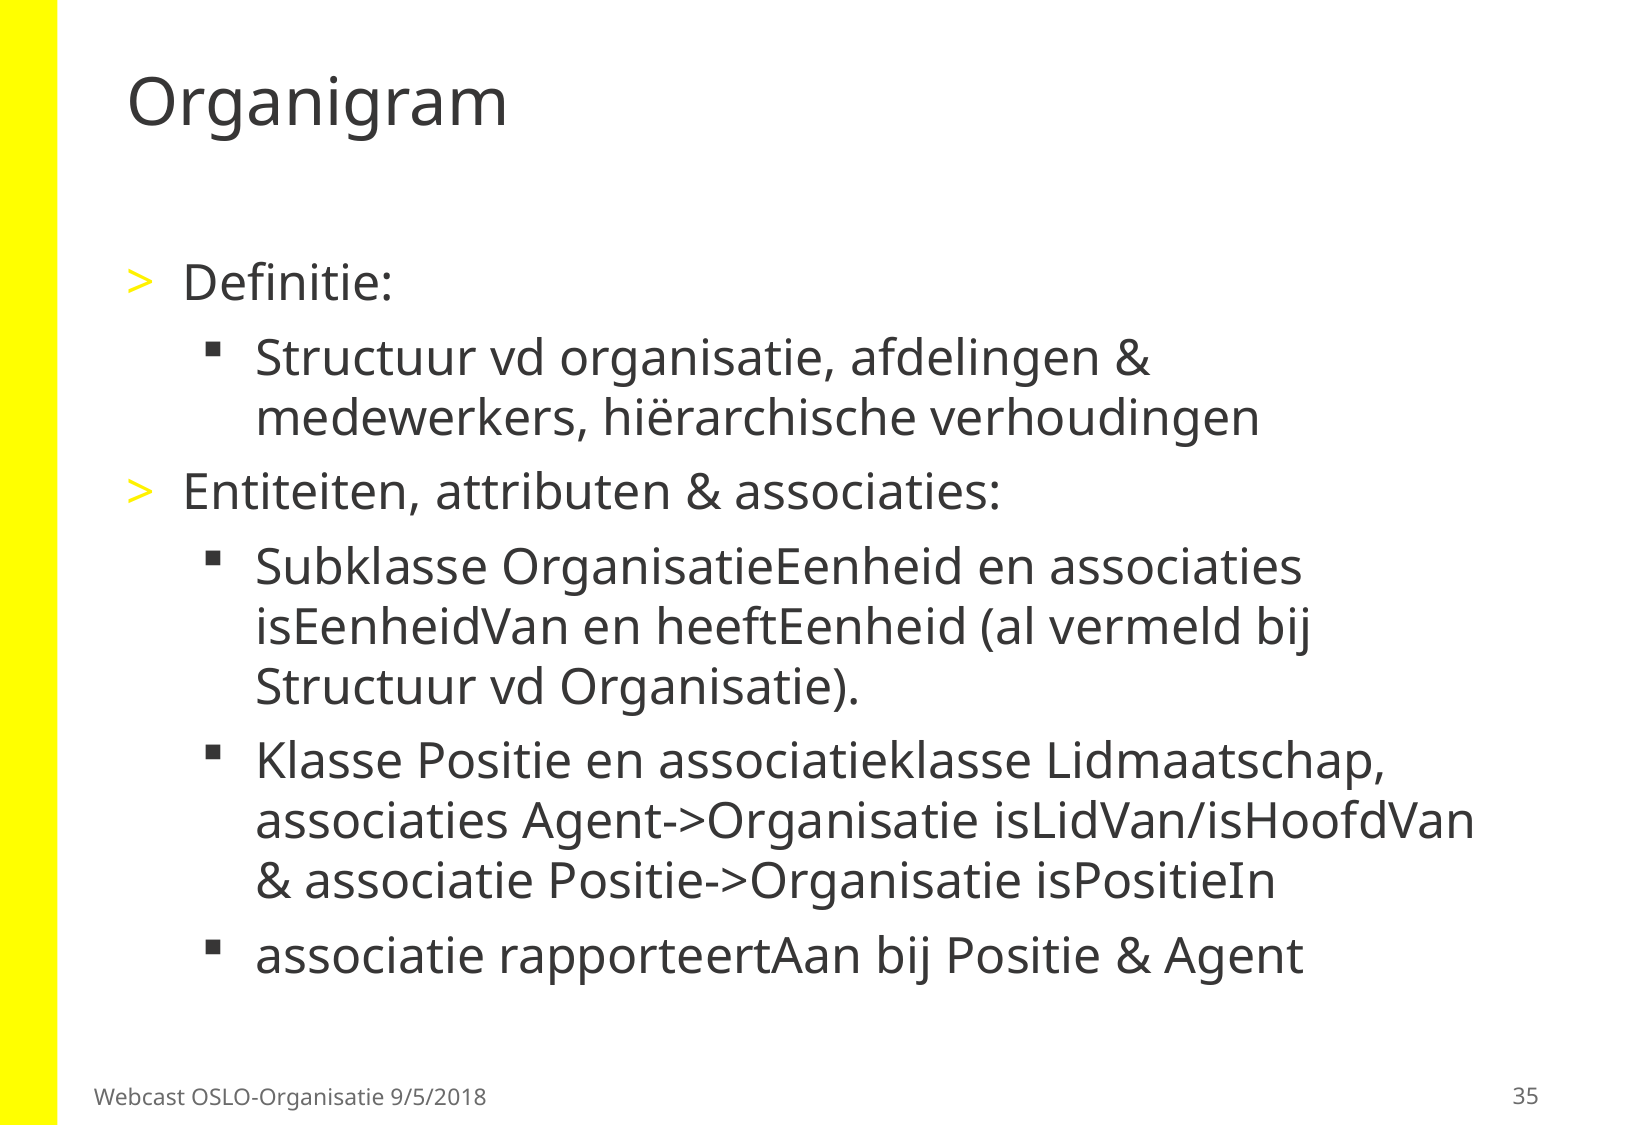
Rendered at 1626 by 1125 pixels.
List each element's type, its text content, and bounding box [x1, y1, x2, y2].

title Organigram [111, 59, 1514, 222]
list Definitie: Structuur vd organisatie, afdelingen & medewerkers, hiërarchische verhoudingen Entiteiten, attributen & associaties: Subklasse OrganisatieEenheid en associaties isEenheidVan en heeftEenheid (al vermeld bij Structuur vd Organisatie). Klasse Positie en associatieklasse Lidmaatschap, associaties Agent->Organisatie isLidVan/isHoofdVan & associatie Positie->Organisatie isPositieIn associatie rapporteertAan bij Positie & Agent [111, 243, 1514, 1063]
slide_number 35 [1424, 1075, 1548, 1120]
footer Webcast OSLO-Organisatie 9/5/2018 [78, 1083, 1077, 1113]
